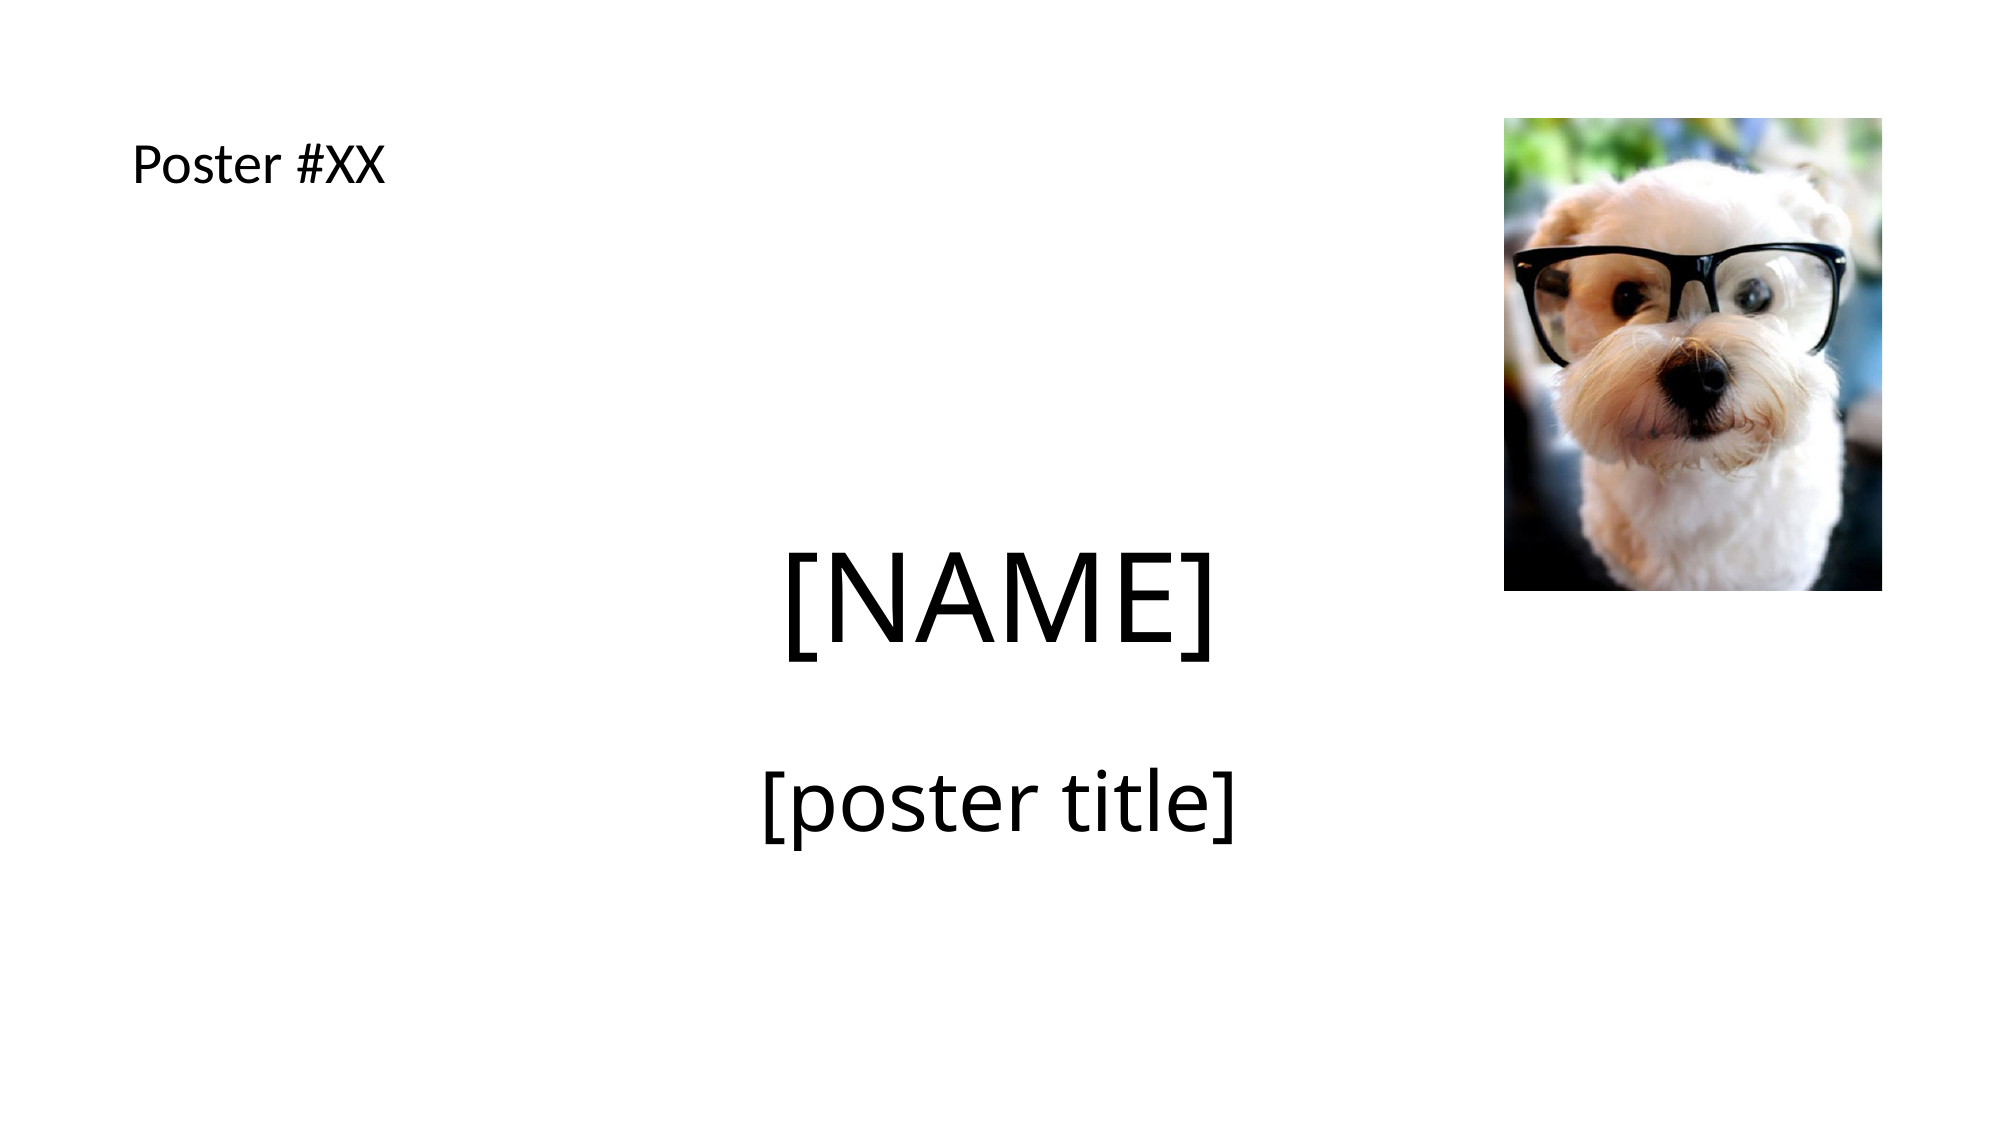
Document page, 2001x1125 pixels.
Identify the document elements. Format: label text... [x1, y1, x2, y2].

title [NAME] [poster title] [249, 413, 1750, 970]
picture [1504, 118, 1883, 591]
text_box Poster #XX [118, 118, 413, 203]
